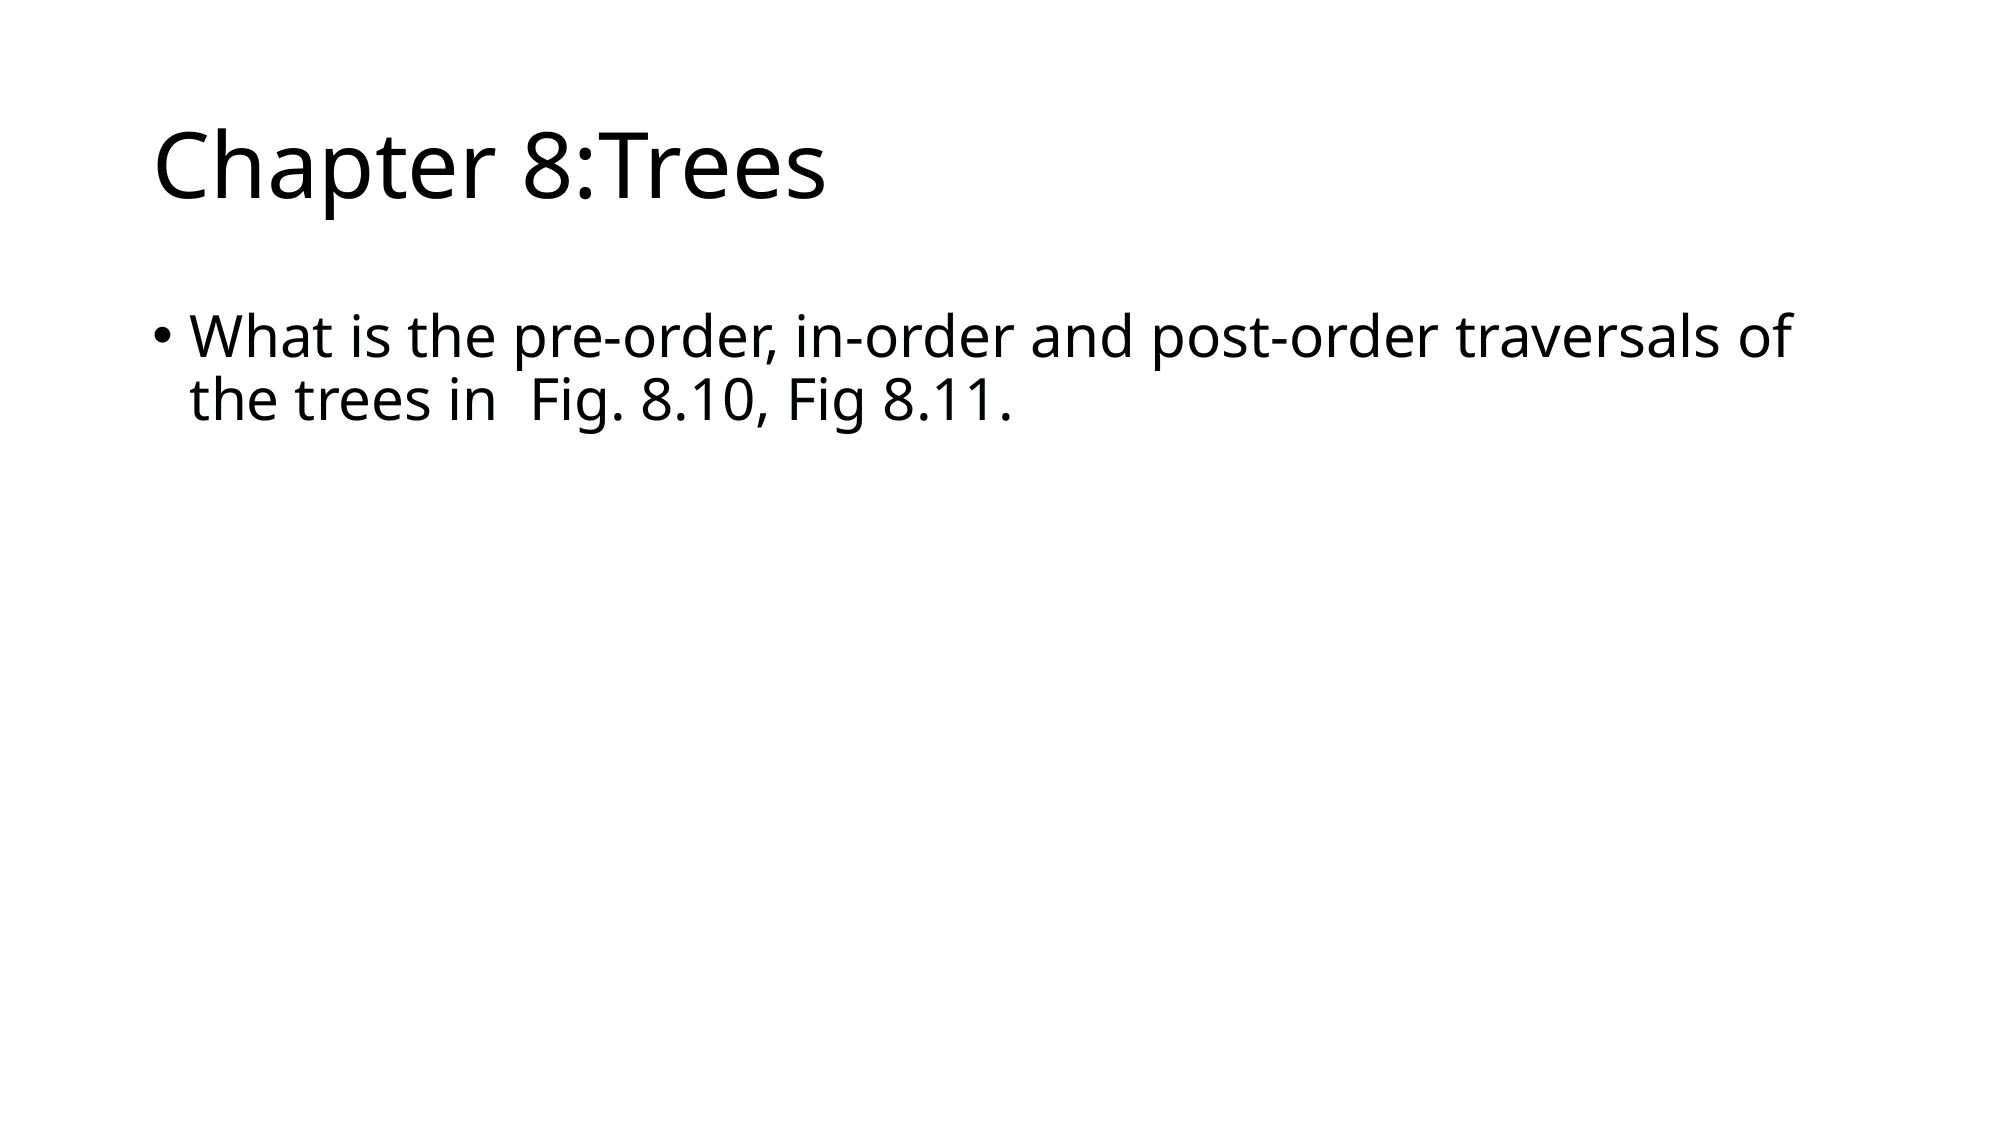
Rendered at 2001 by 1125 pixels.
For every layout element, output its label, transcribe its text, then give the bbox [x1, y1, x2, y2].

list What is the pre-order, in-order and post-order traversals of the trees in Fig. 8.10, Fig 8.11. [137, 299, 1863, 940]
title Chapter 8:Trees [137, 59, 1863, 278]
